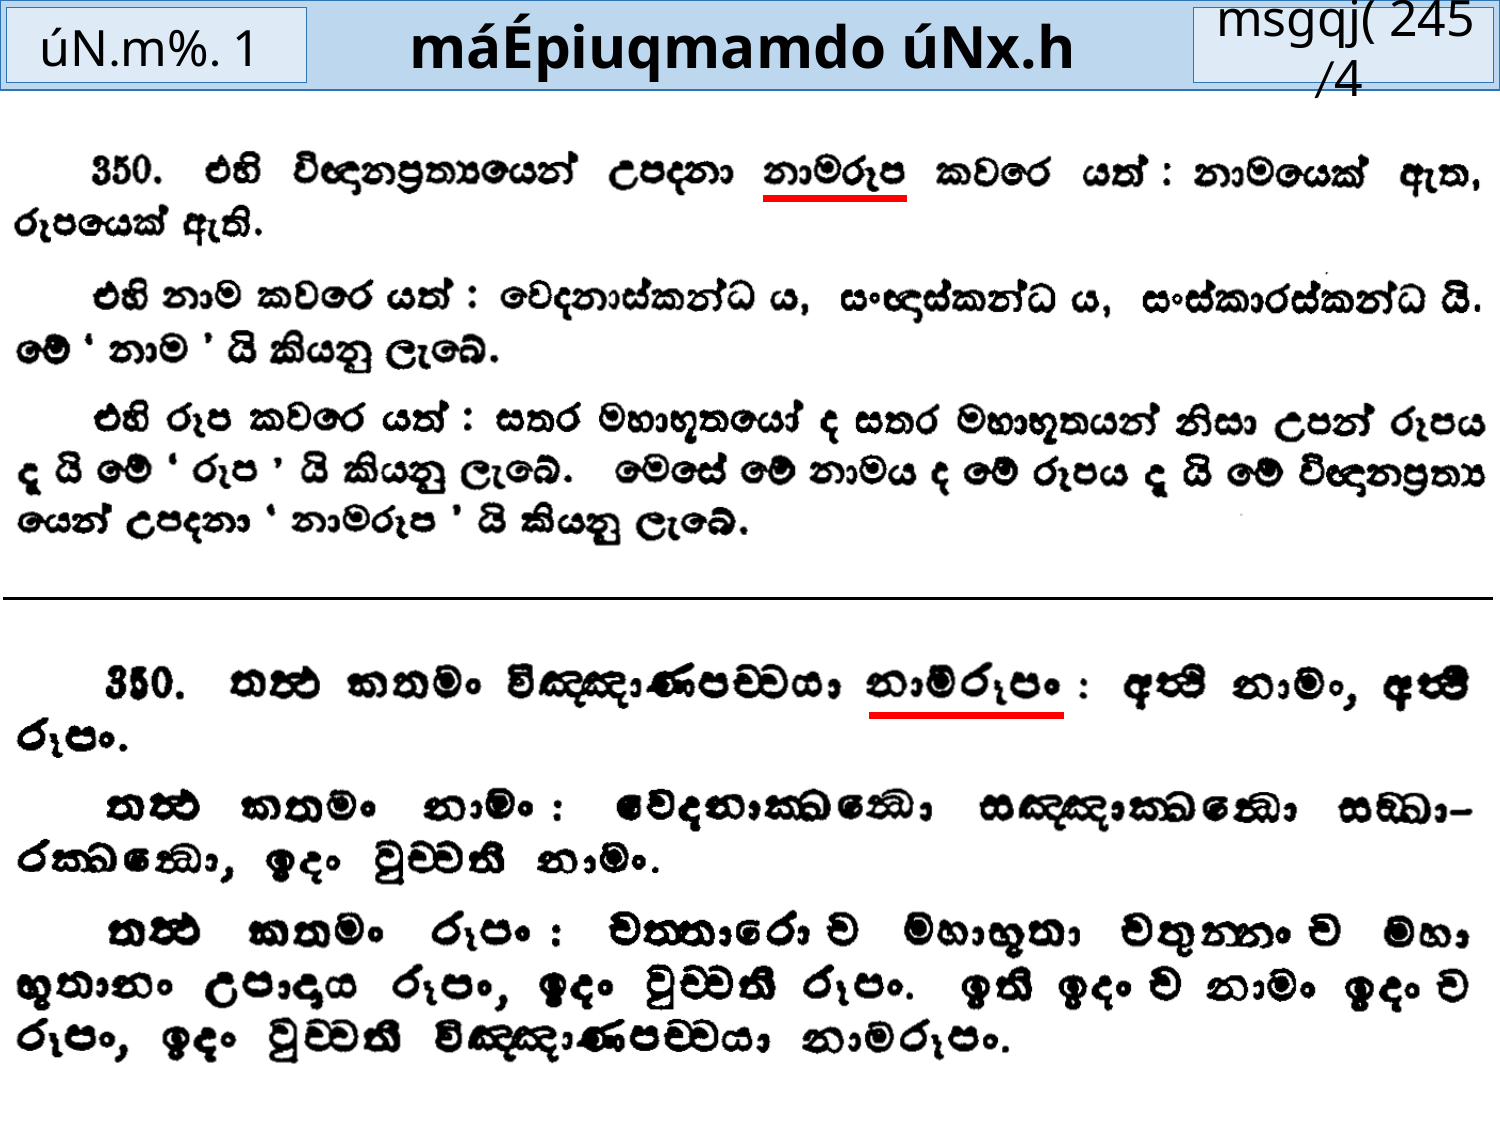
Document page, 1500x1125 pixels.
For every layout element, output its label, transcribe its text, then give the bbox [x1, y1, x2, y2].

picture [6, 133, 1494, 551]
text_box úN.m%. 1 [6, 10, 308, 82]
picture [6, 644, 1494, 1068]
text_box msgqj( 245/4 [1194, 10, 1497, 82]
text_box máÉpiuqmamdo úNx.h [316, 9, 1184, 81]
